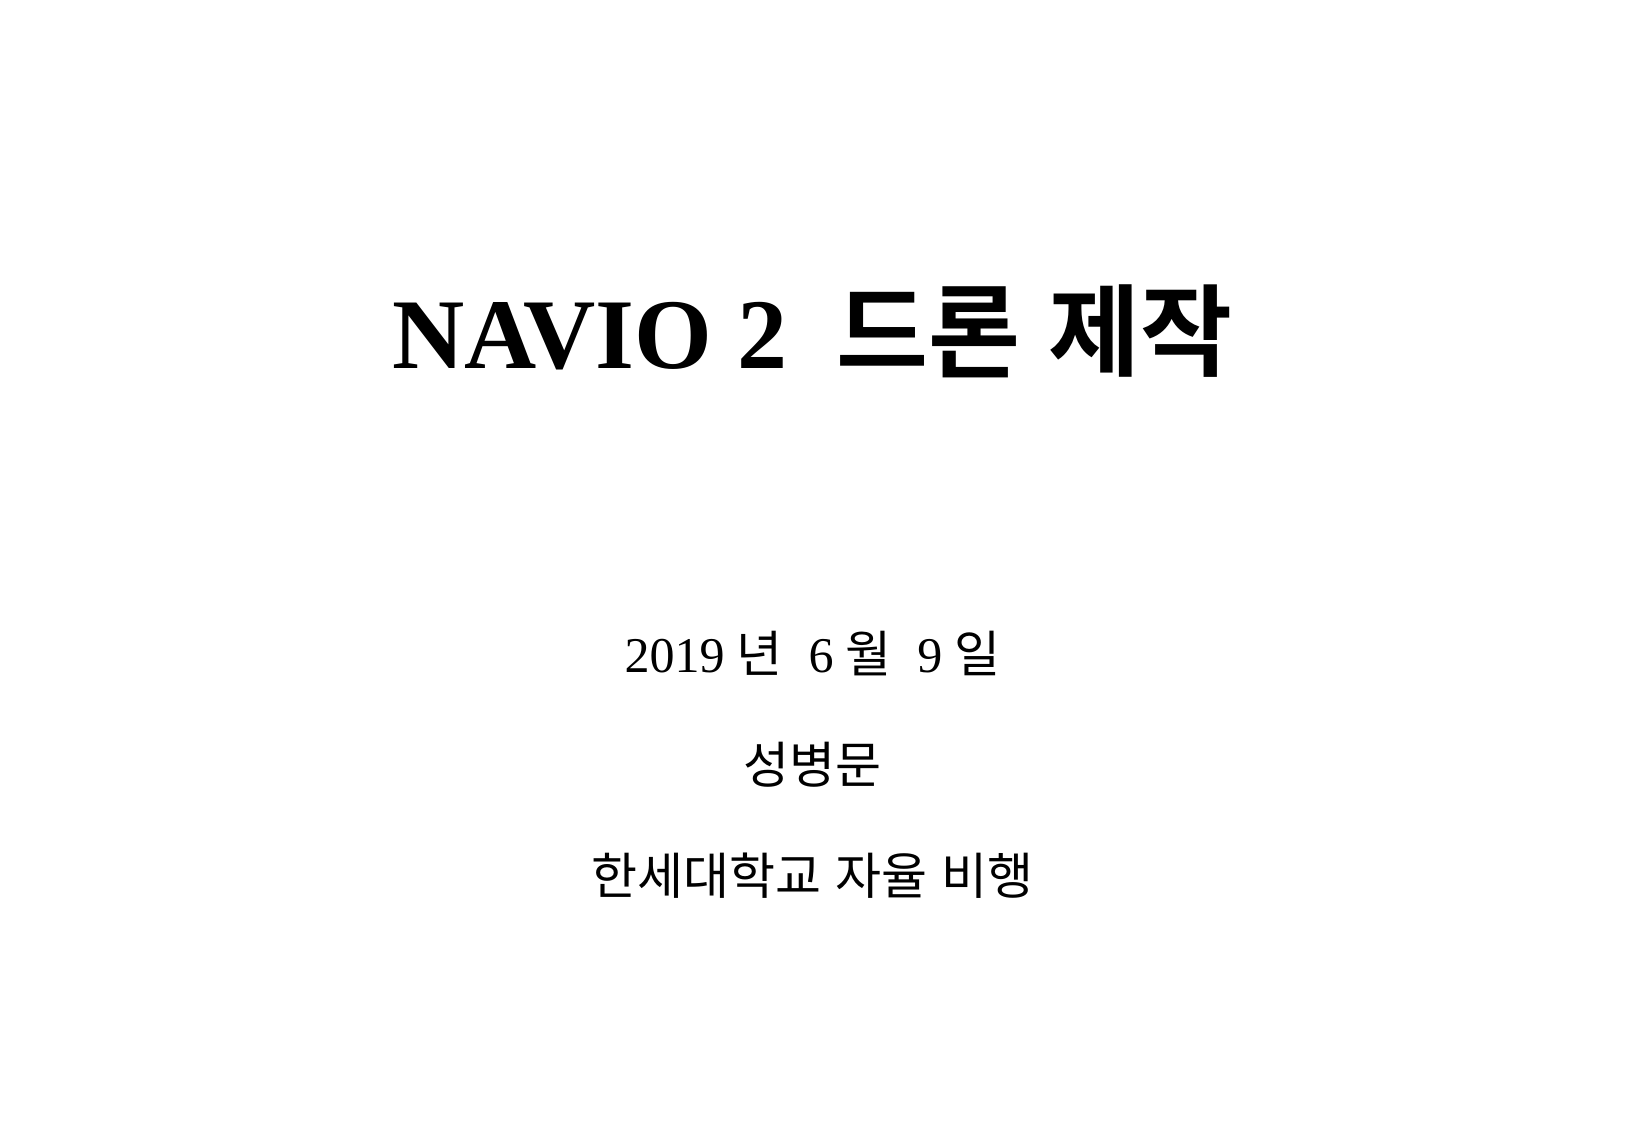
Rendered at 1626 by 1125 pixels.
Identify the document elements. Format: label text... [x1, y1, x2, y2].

subtitle 2019년 6월 9일 성병문 한세대학교 자율 비행 [203, 559, 1422, 938]
title NAVIO 2 드론 제작 [121, 184, 1504, 489]
